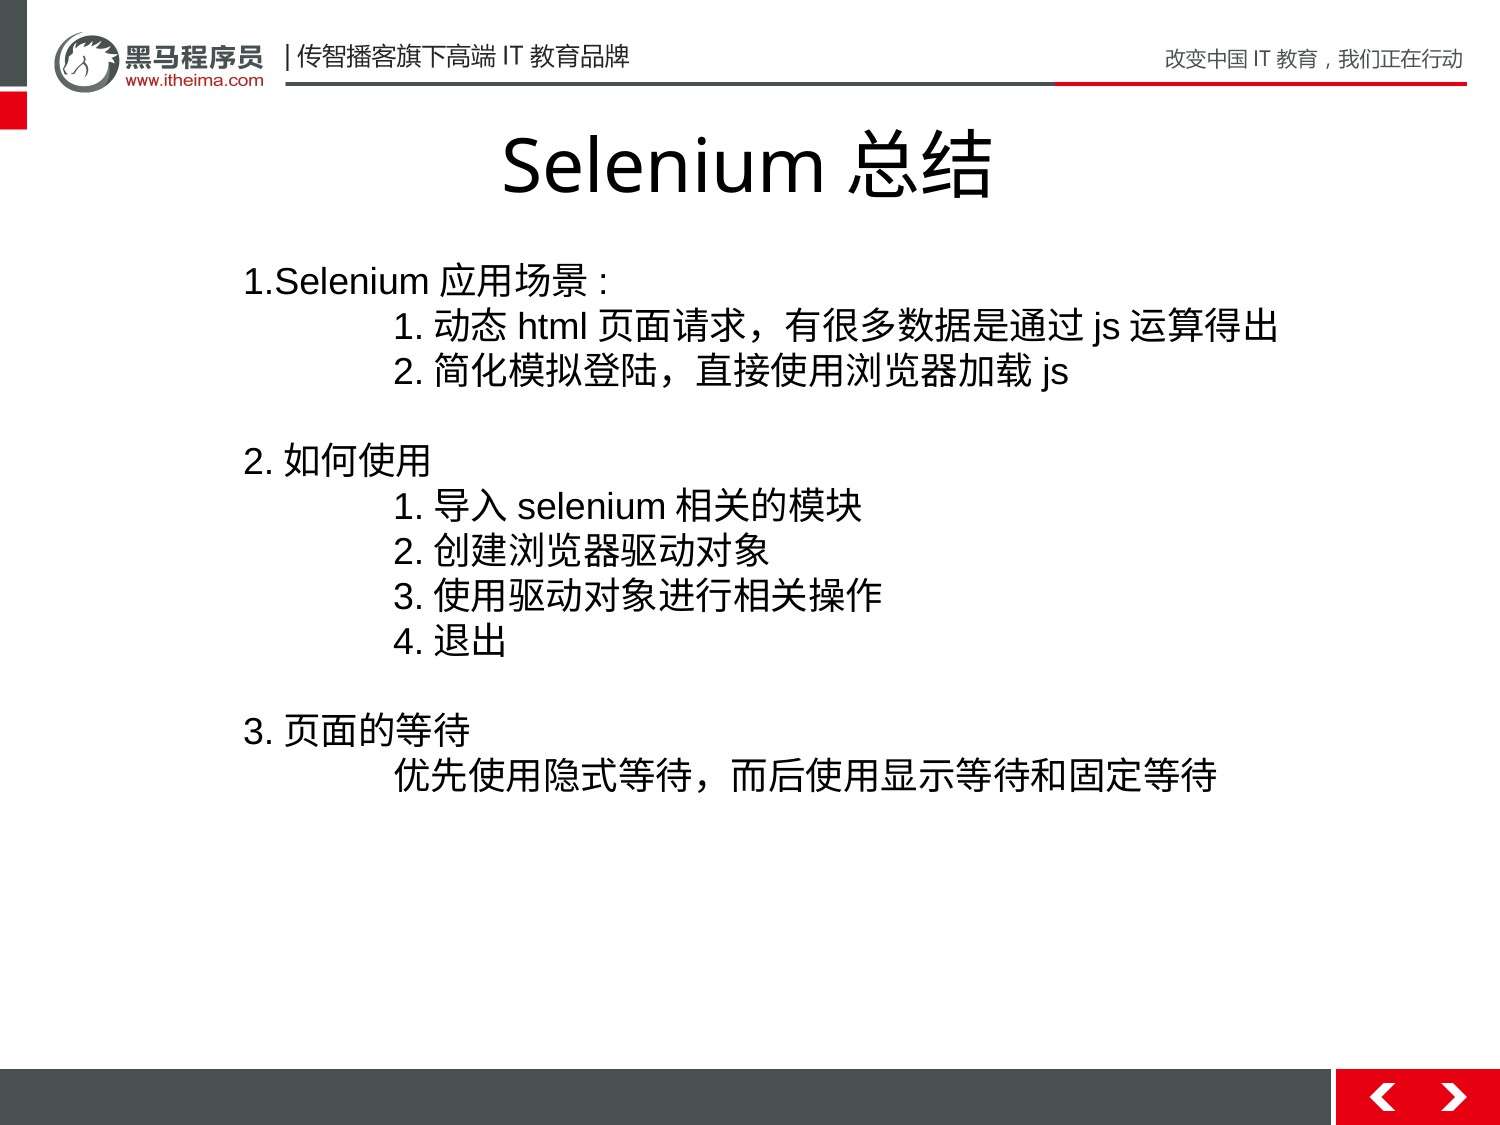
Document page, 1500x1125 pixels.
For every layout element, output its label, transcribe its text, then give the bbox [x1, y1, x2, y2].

text_box 1.Selenium应用场景: 1.动态html页面请求，有很多数据是通过js运算得出 2.简化模拟登陆，直接使用浏览器加载js 2.如何使用 1.导入selenium相关的模块 2.创建浏览器驱动对象 3.使用驱动对象进行相关操作 4.退出 3.页面的等待 优先使用隐式等待，而后使用显示等待和固定等待 [228, 249, 1317, 805]
picture [0, 0, 1500, 1125]
title Selenium总结 [81, 97, 1416, 216]
